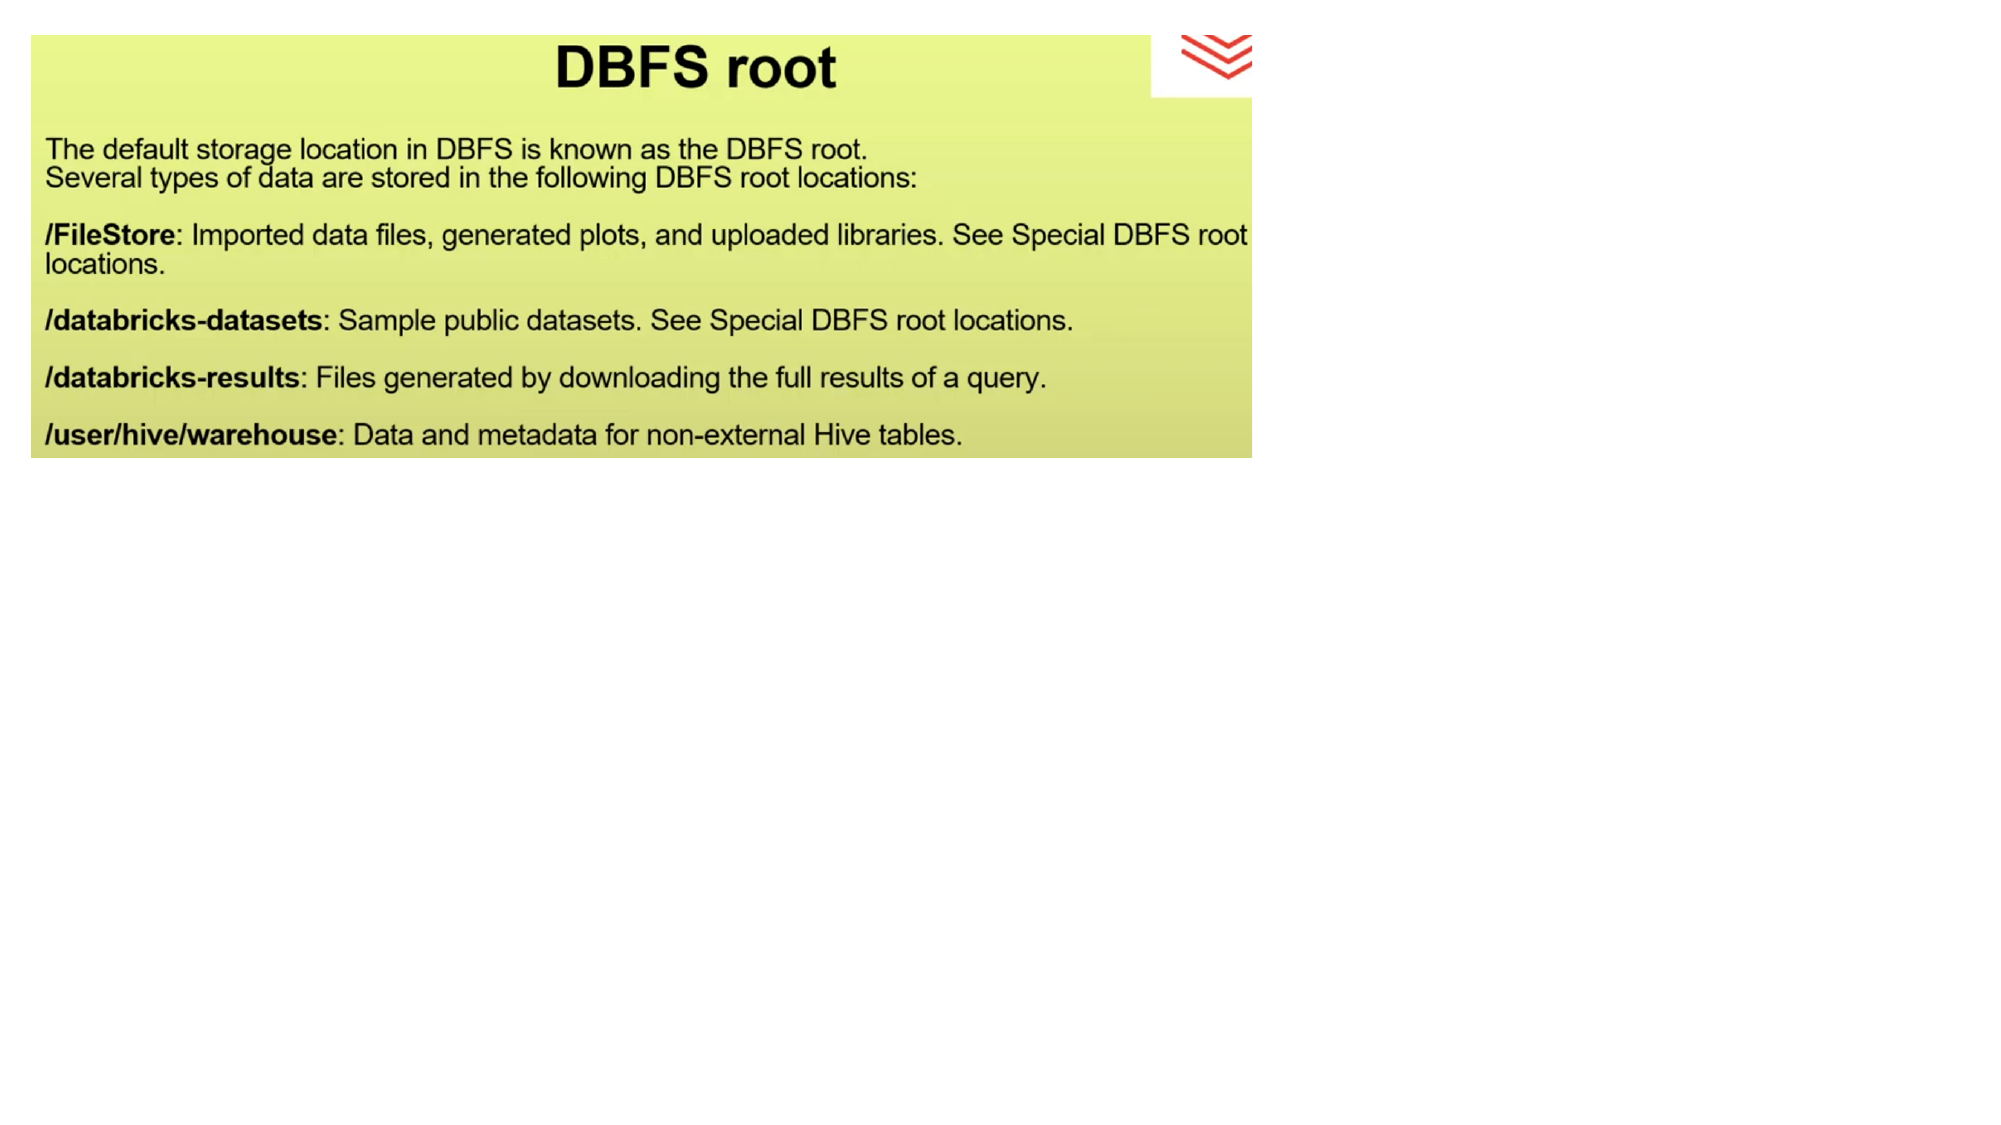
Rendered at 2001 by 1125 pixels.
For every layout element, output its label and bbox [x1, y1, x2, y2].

picture [30, 35, 1253, 458]
